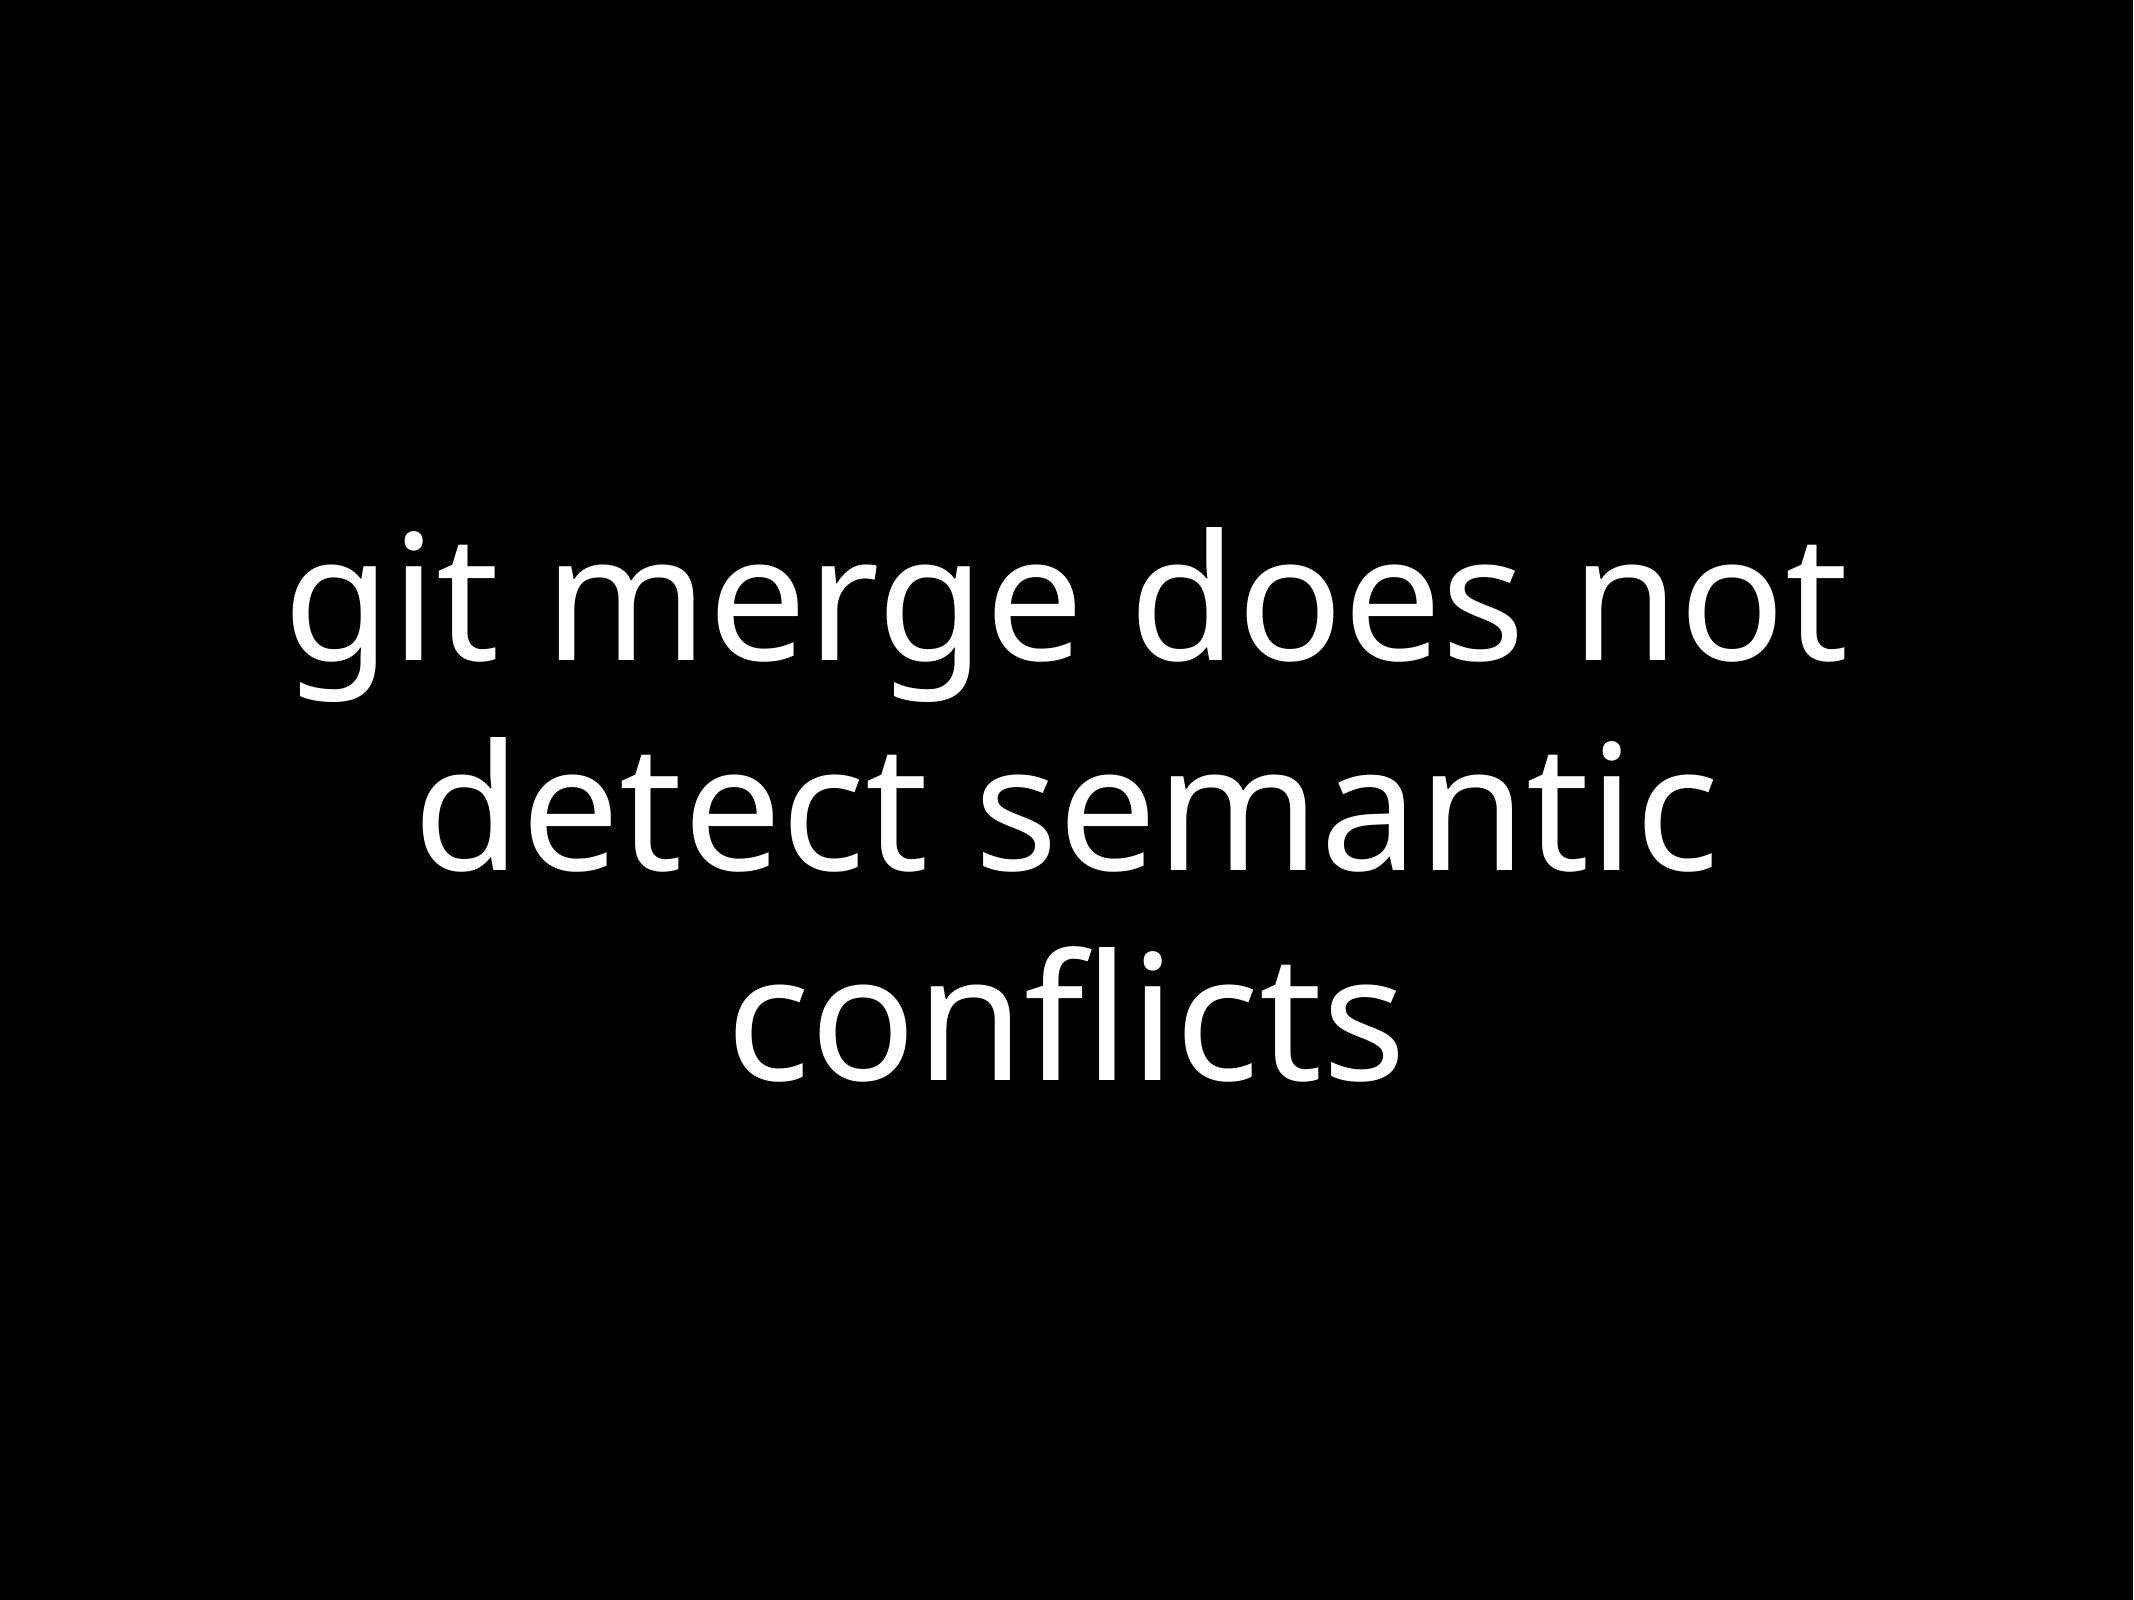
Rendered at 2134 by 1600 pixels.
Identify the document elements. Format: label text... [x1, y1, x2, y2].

title git merge does not detect semantic conflicts [207, 486, 1926, 1113]
